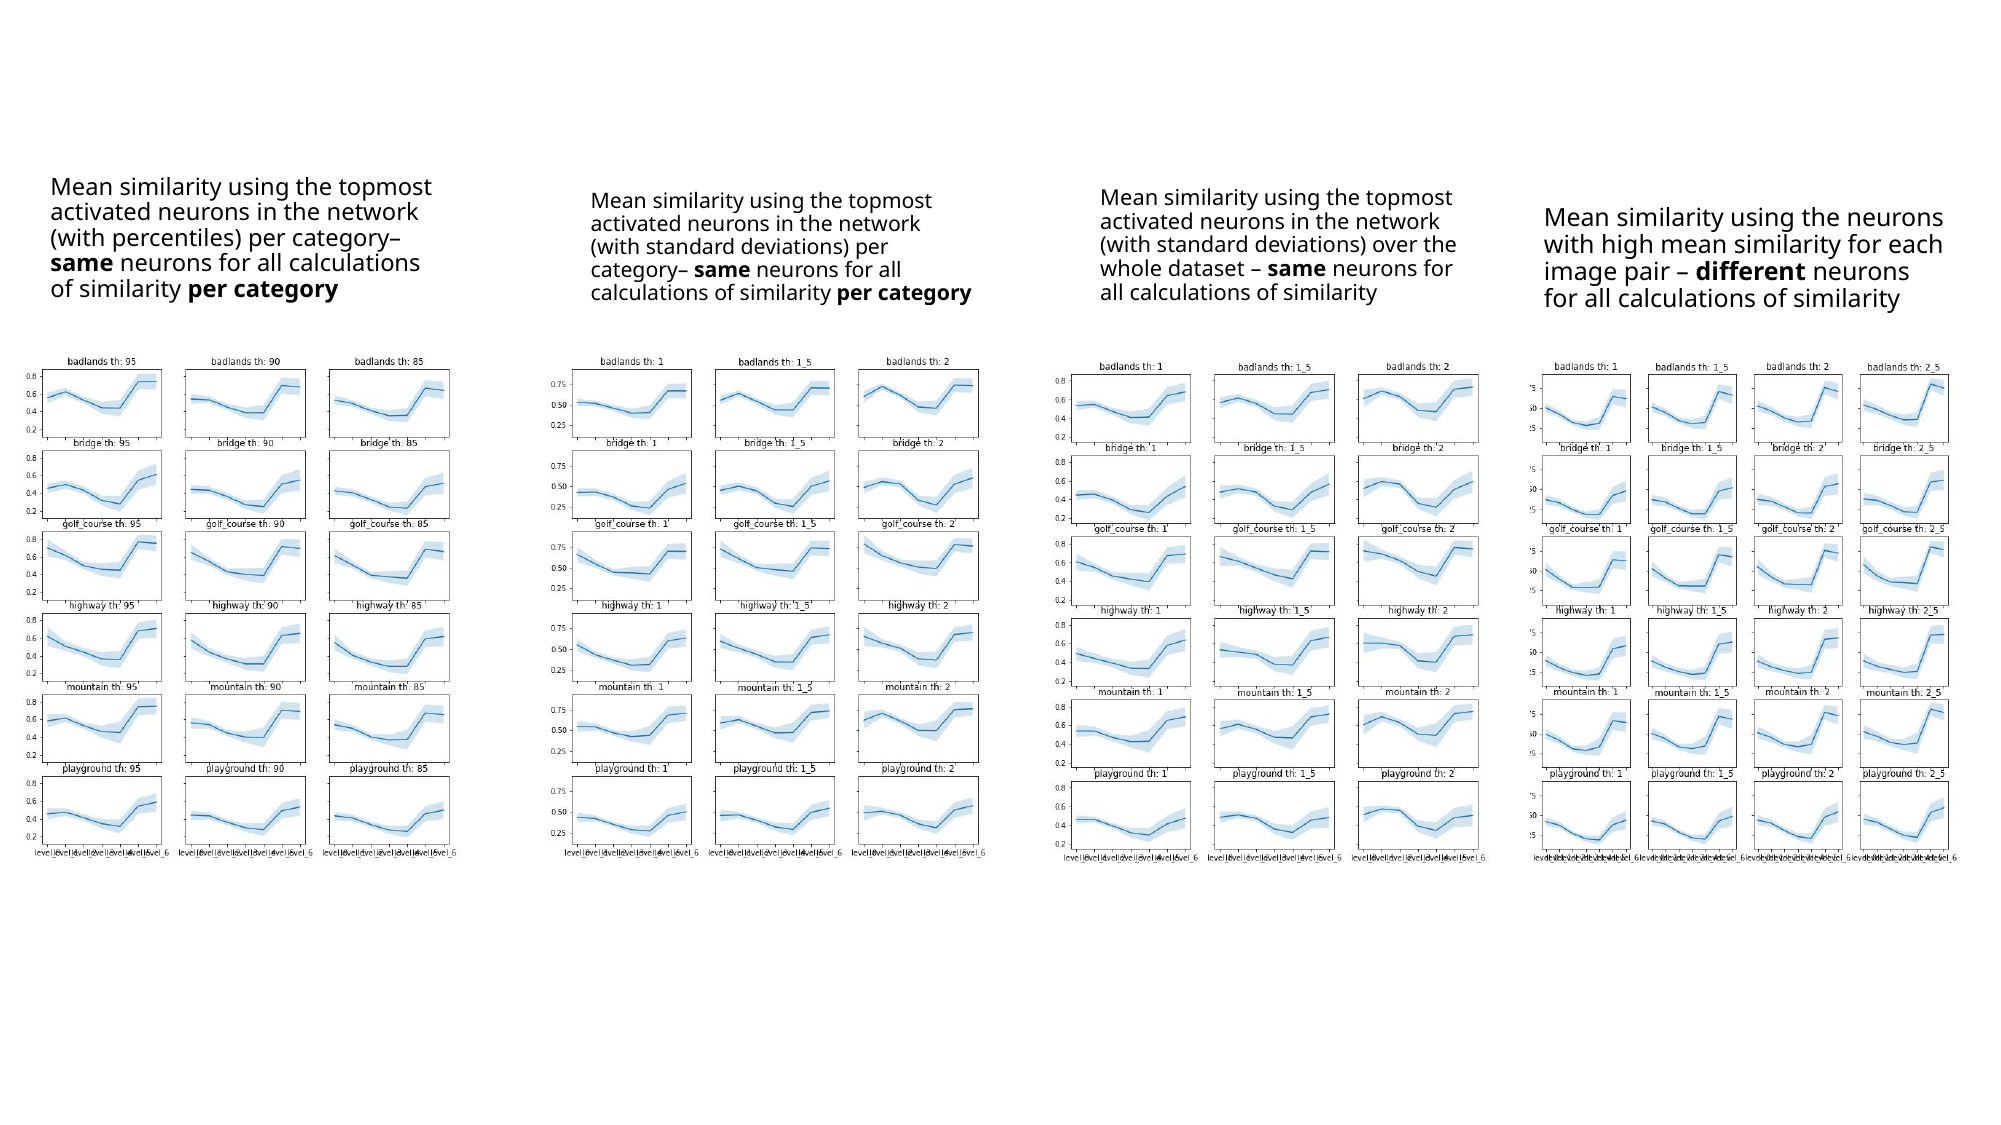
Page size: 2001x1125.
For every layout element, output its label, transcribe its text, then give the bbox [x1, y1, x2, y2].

text_box Mean similarity using the topmost activated neurons in the network (with standard deviations) over the whole dataset – same neurons for all calculations of similarity [1085, 177, 1474, 298]
picture [506, 293, 1530, 927]
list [1530, 298, 2000, 927]
text_box Mean similarity using the topmost activated neurons in the network (with standard deviations) per category– same neurons for all calculations of similarity per category [575, 171, 989, 293]
text_box Mean similarity using the neurons with high mean similarity for each image pair – different neurons for all calculations of similarity [1528, 194, 1962, 298]
picture [0, 293, 501, 922]
text_box Mean similarity using the topmost activated neurons in the network (with percentiles) per category– same neurons for all calculations of similarity per category [35, 162, 449, 293]
